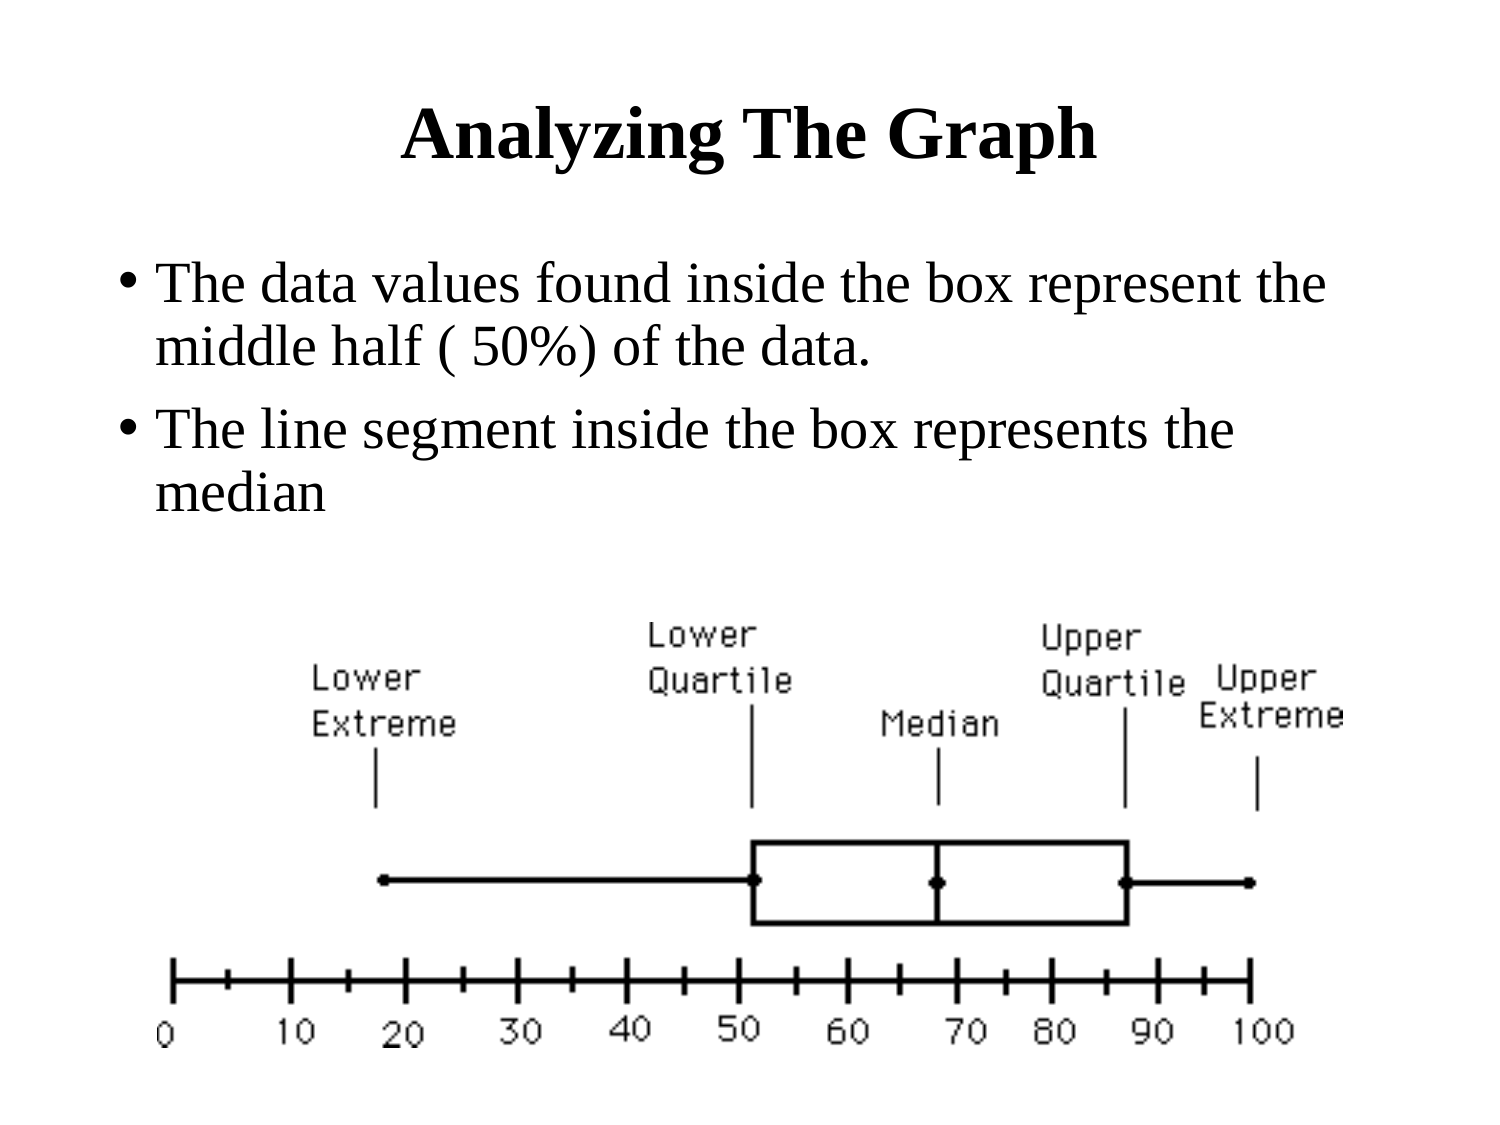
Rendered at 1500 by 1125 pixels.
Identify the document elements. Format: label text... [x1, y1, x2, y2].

title Analyzing The Graph [103, 59, 1397, 209]
list The data values found inside the box represent the middle half ( 50%) of the data. The line segment inside the box represents the median [103, 244, 1397, 563]
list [157, 622, 1343, 1048]
